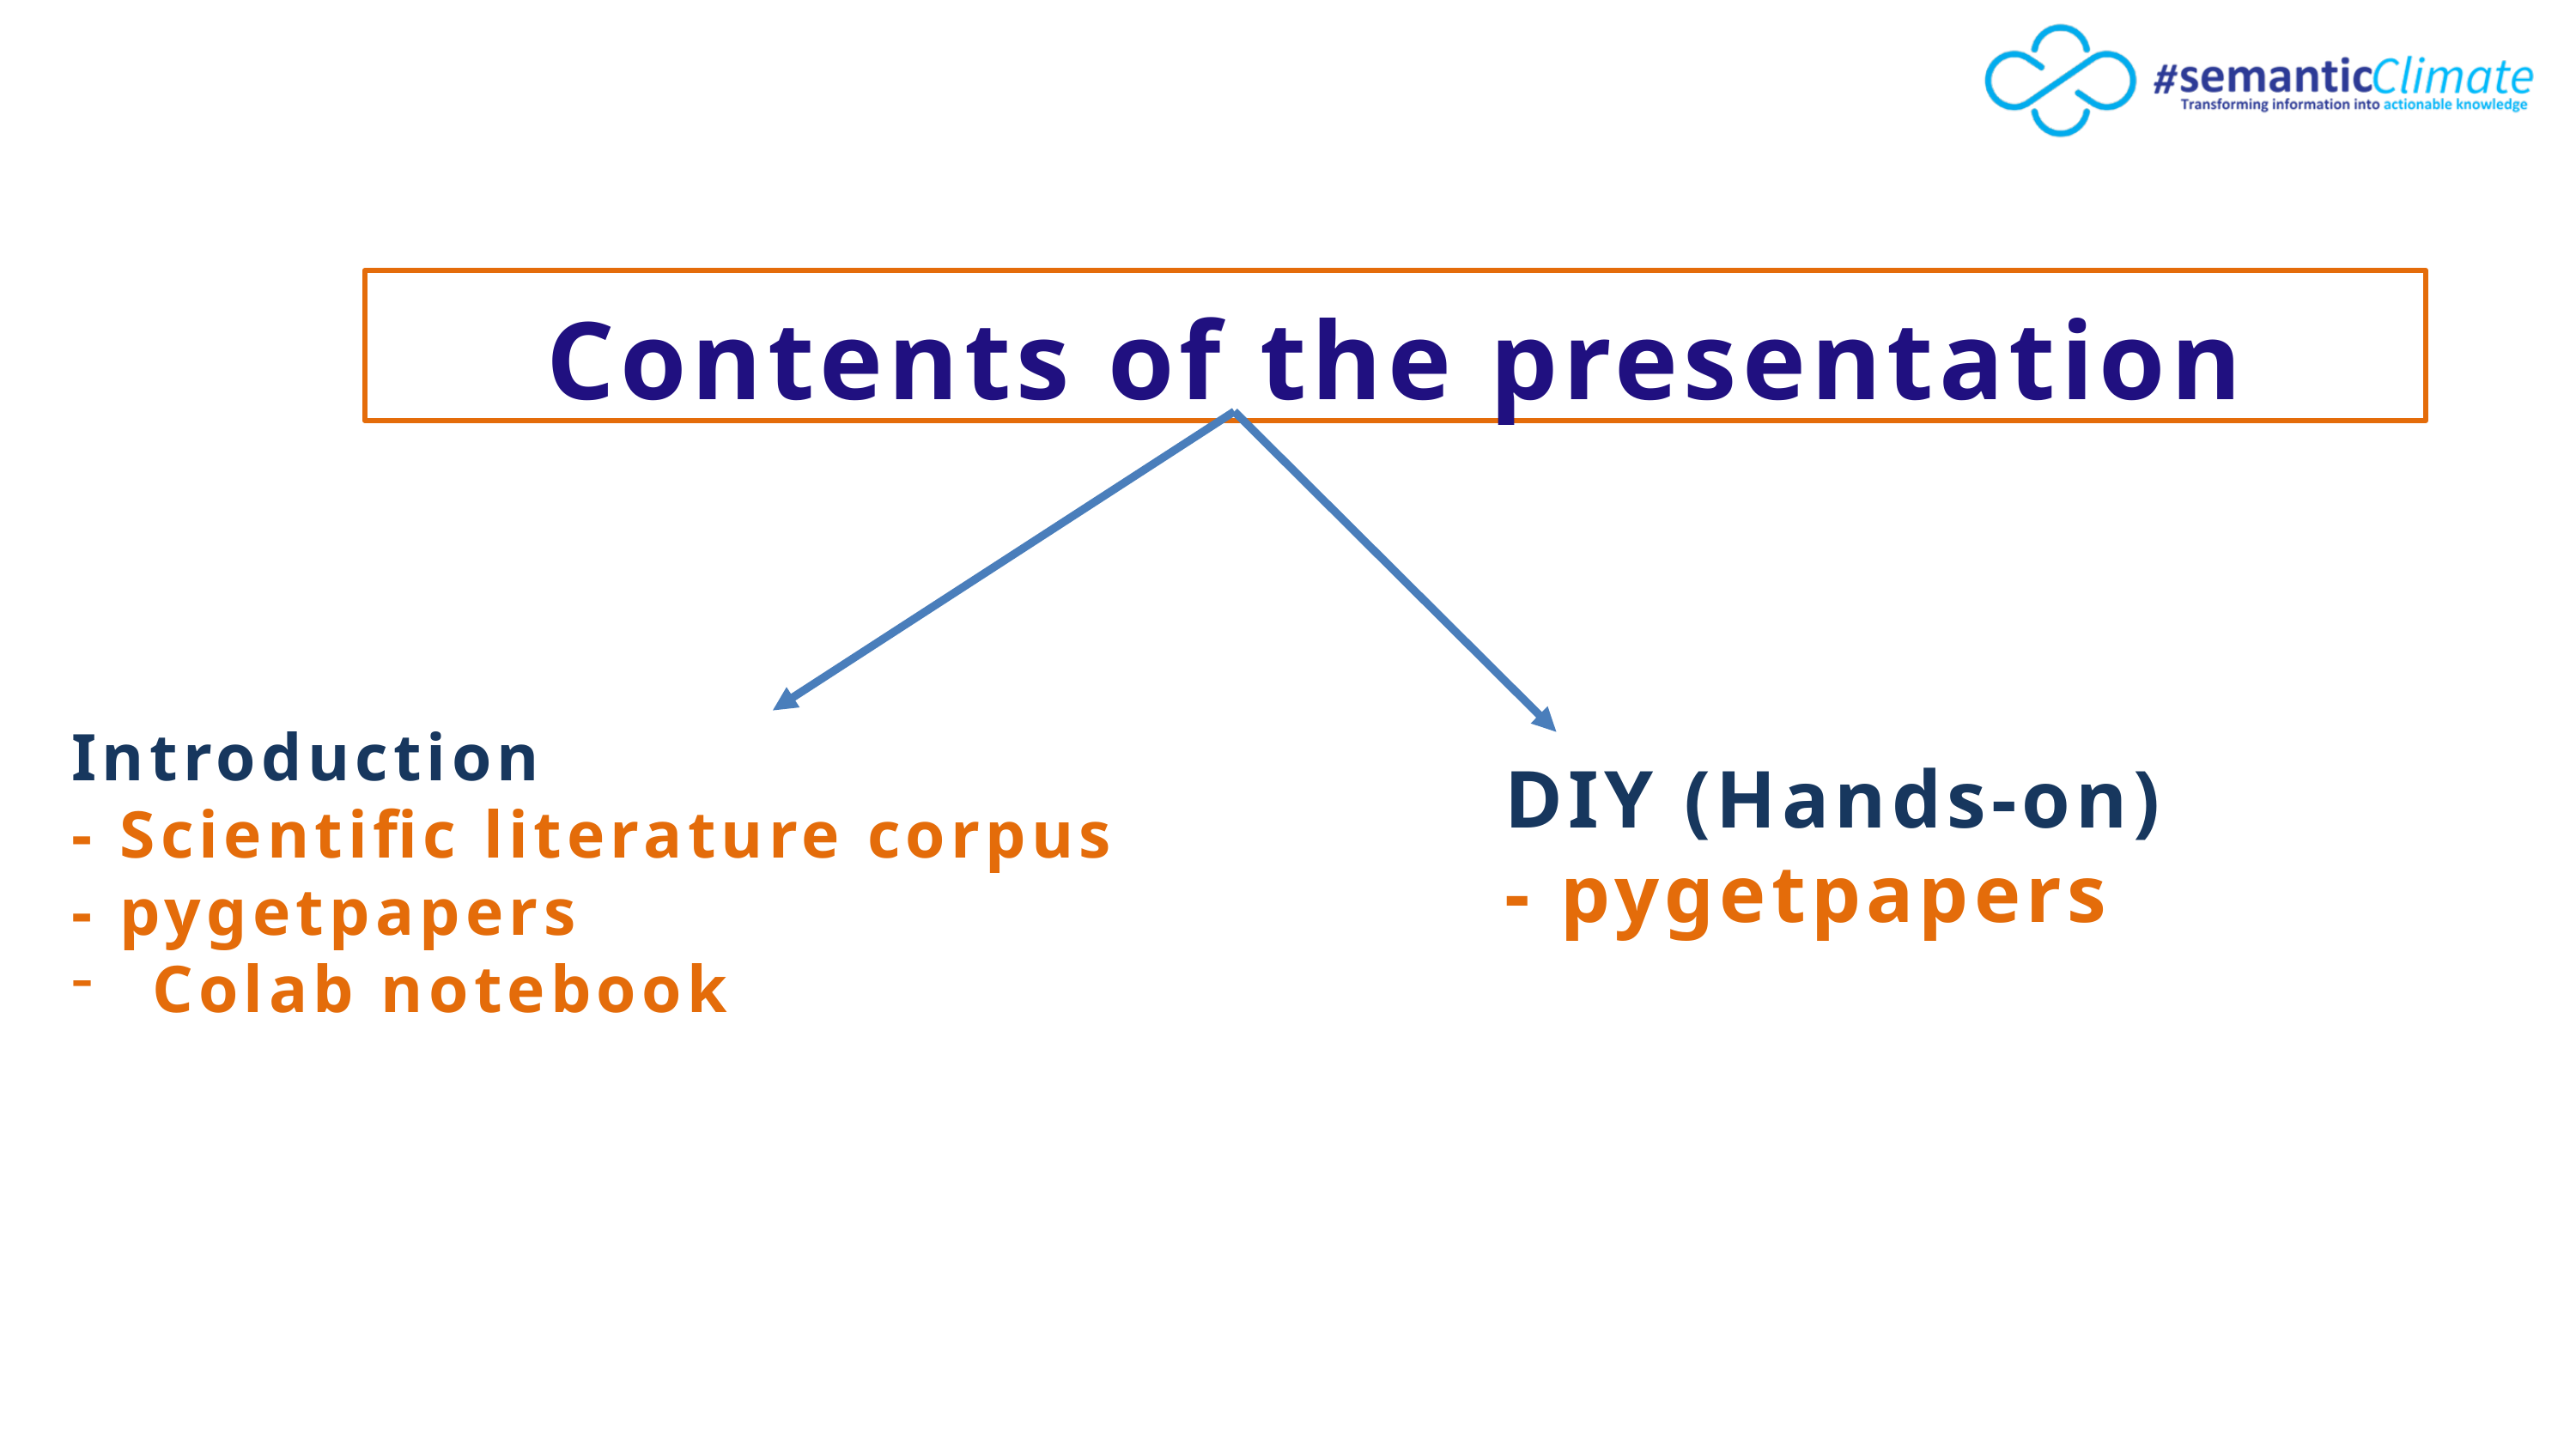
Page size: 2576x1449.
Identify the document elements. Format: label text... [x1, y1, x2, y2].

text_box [772, 411, 1232, 711]
text_box DIY (Hands-on) - pygetpapers [1492, 743, 2287, 945]
text_box Contents of the presentation [364, 270, 2426, 421]
text_box Introduction - Scientific literature corpus - pygetpapers Colab notebook [58, 710, 1487, 1033]
text_box [1972, 8, 2550, 156]
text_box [1234, 411, 1557, 732]
